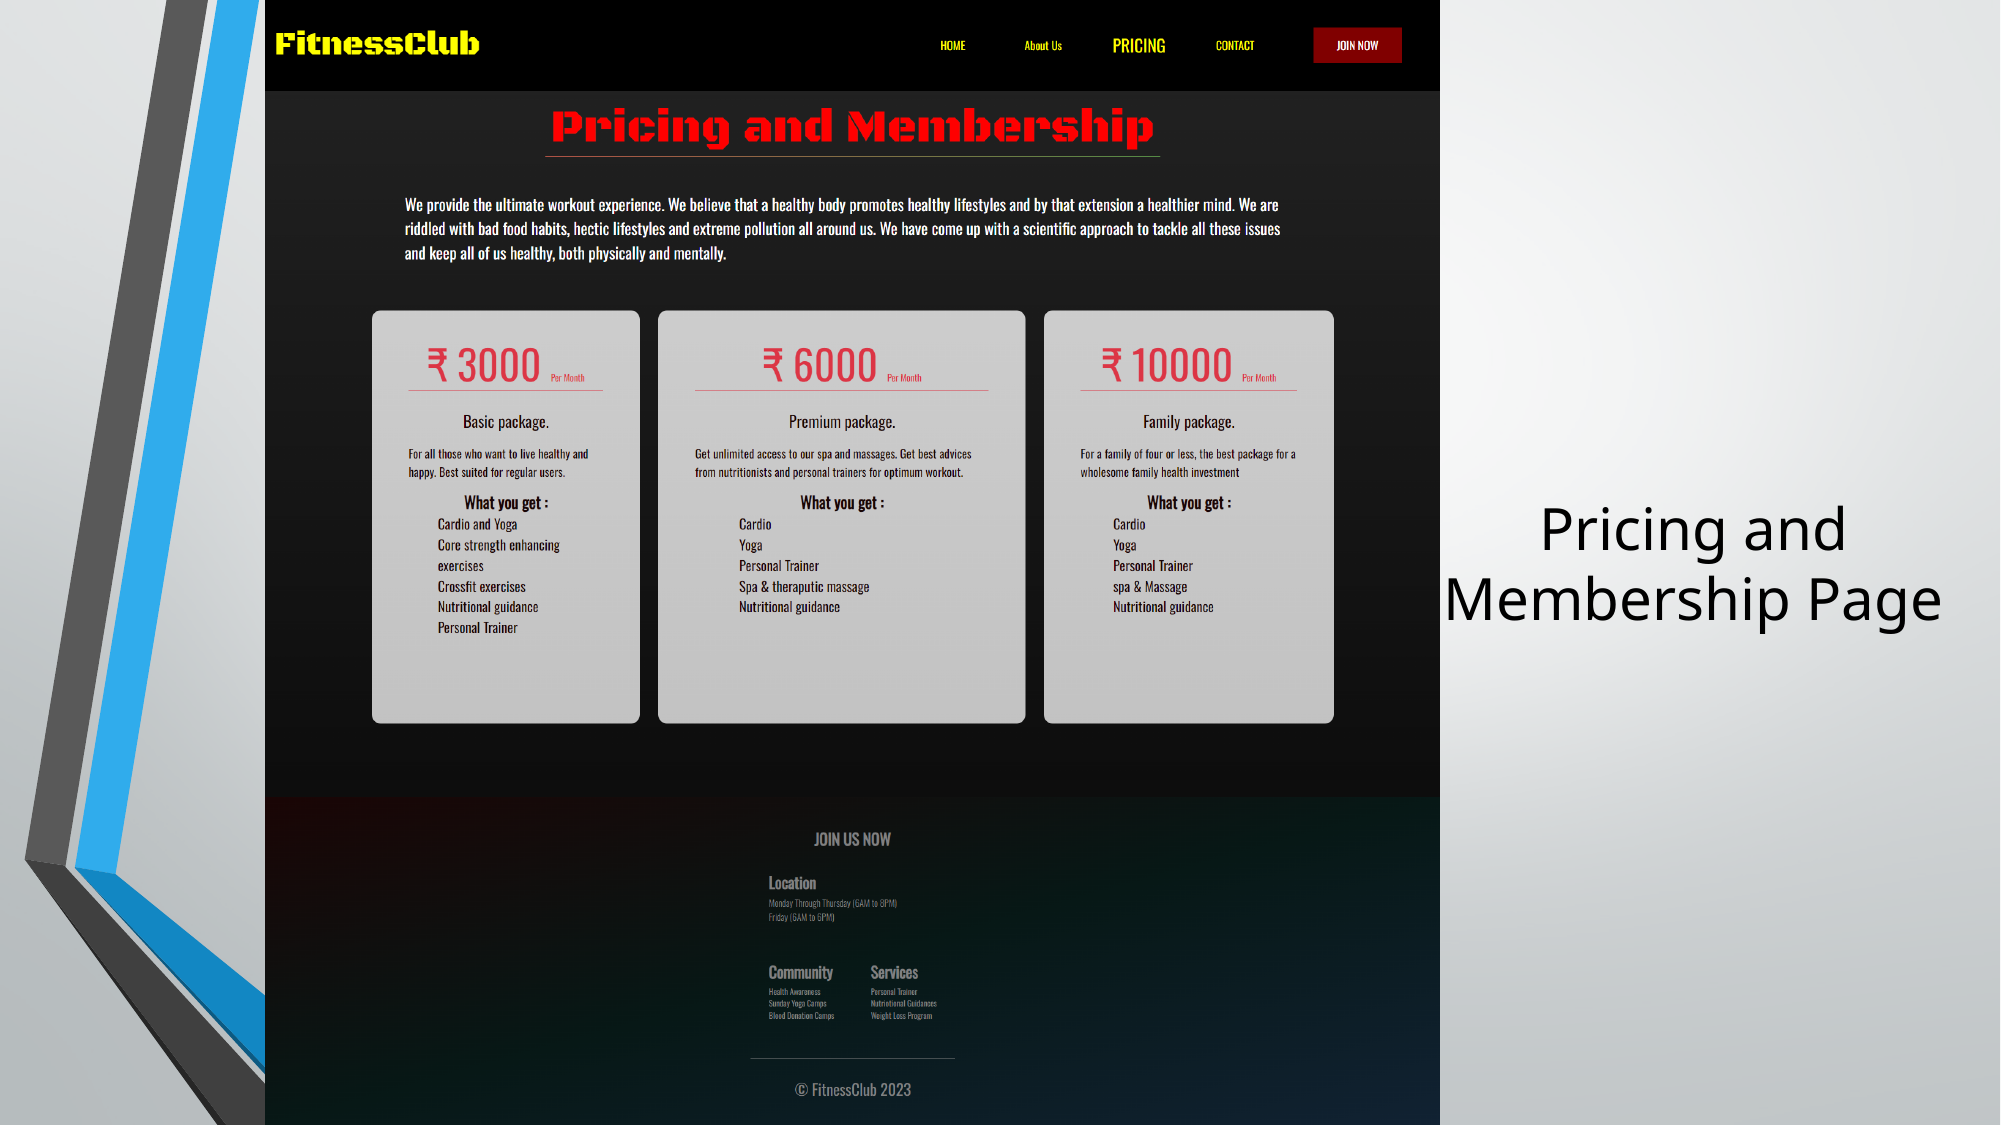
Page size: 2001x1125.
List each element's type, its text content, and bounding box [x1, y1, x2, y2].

picture [265, 0, 1441, 1125]
title Pricing and Membership Page [1441, 389, 2000, 736]
